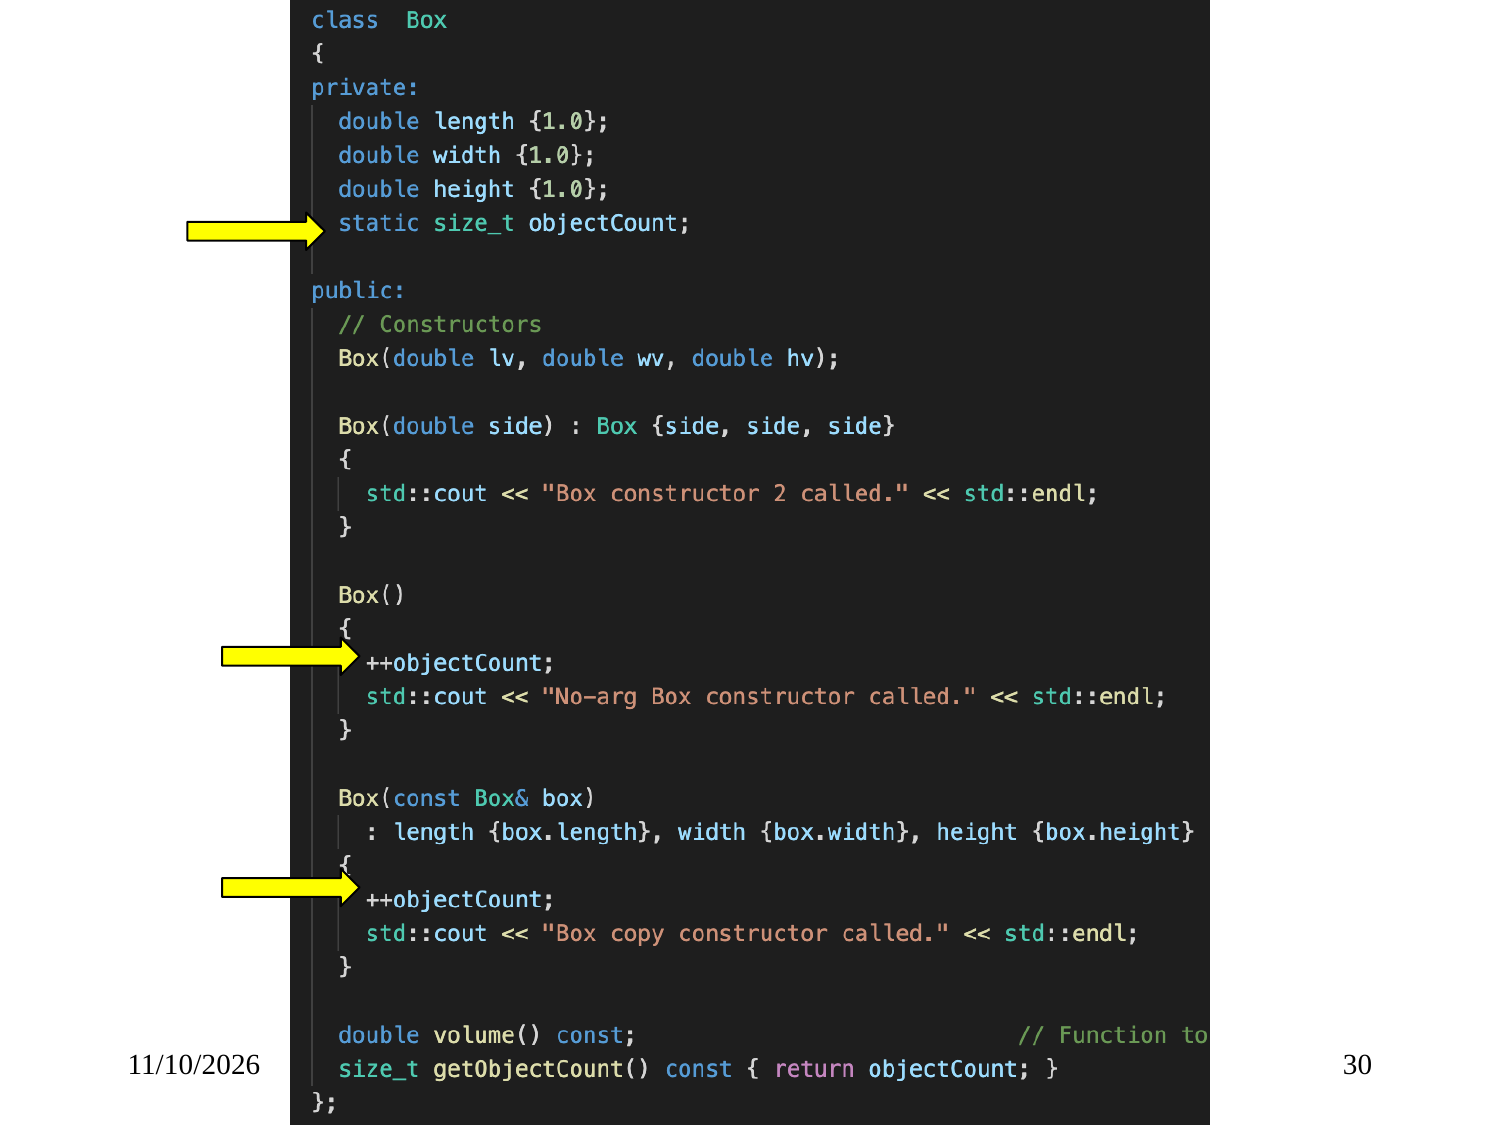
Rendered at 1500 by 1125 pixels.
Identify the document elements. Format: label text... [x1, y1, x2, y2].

picture [290, 0, 1210, 1125]
text_box [187, 221, 285, 241]
slide_number 30 [1213, 1024, 1388, 1101]
text_box [222, 646, 285, 666]
text_box [222, 878, 285, 897]
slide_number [112, 1024, 285, 1101]
